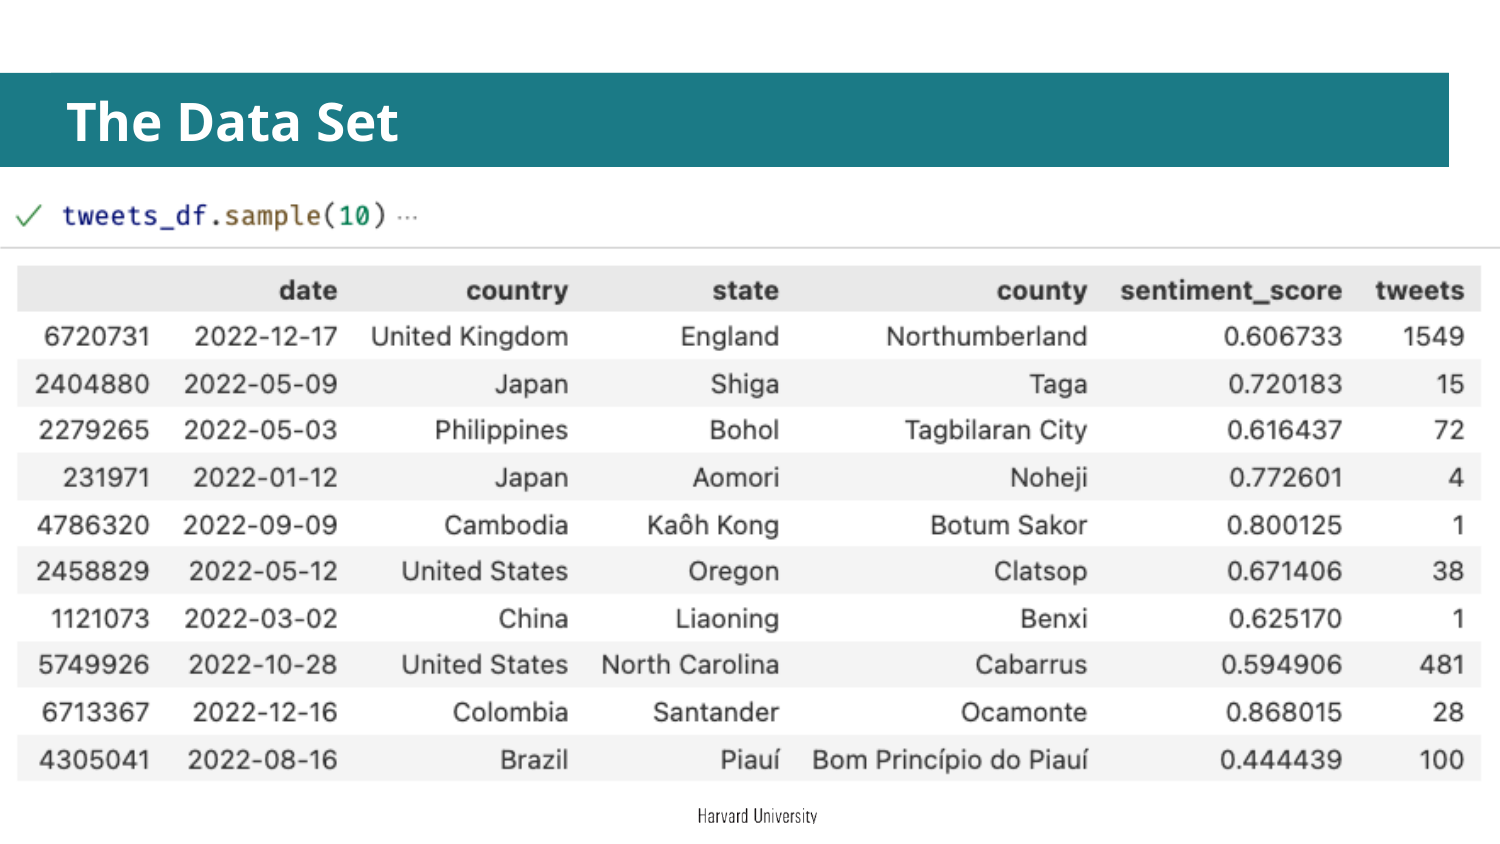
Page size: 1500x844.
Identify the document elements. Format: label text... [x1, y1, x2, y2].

title The Data Set [51, 72, 1449, 167]
picture [0, 198, 1500, 824]
